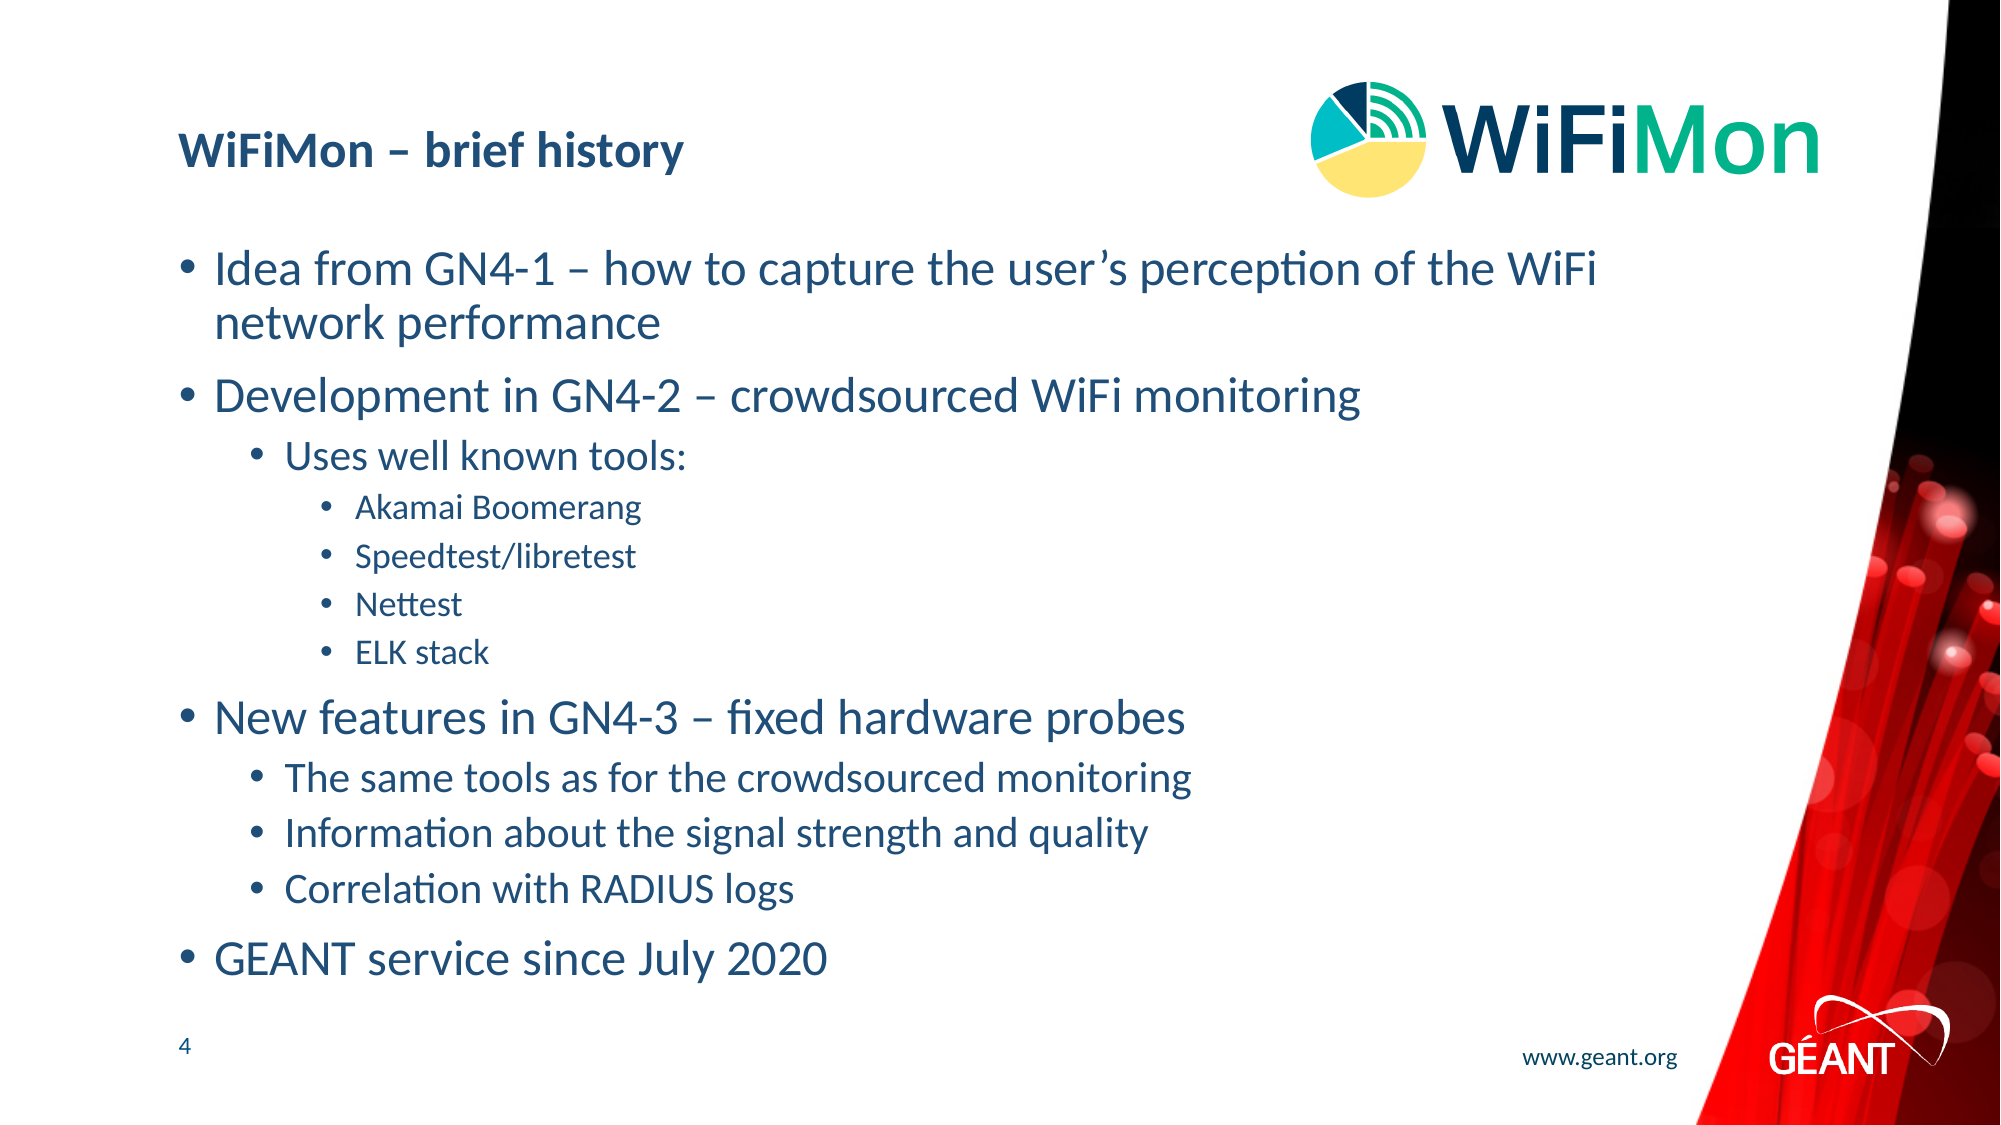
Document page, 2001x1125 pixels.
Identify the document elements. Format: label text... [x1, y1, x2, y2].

list Idea from GN4-1 – how to capture the user’s perception of the WiFi network performance Development in GN4-2 – crowdsourced WiFi monitoring Uses well known tools: Akamai Boomerang Speedtest/libretest Nettest ELK stack New features in GN4-3 – fixed hardware probes The same tools as for the crowdsourced monitoring Information about the signal strength and quality Correlation with RADIUS logs GEANT service since July 2020 [163, 234, 1704, 1001]
picture [1291, 0, 2000, 1125]
title WiFiMon – brief history [163, 115, 1787, 187]
